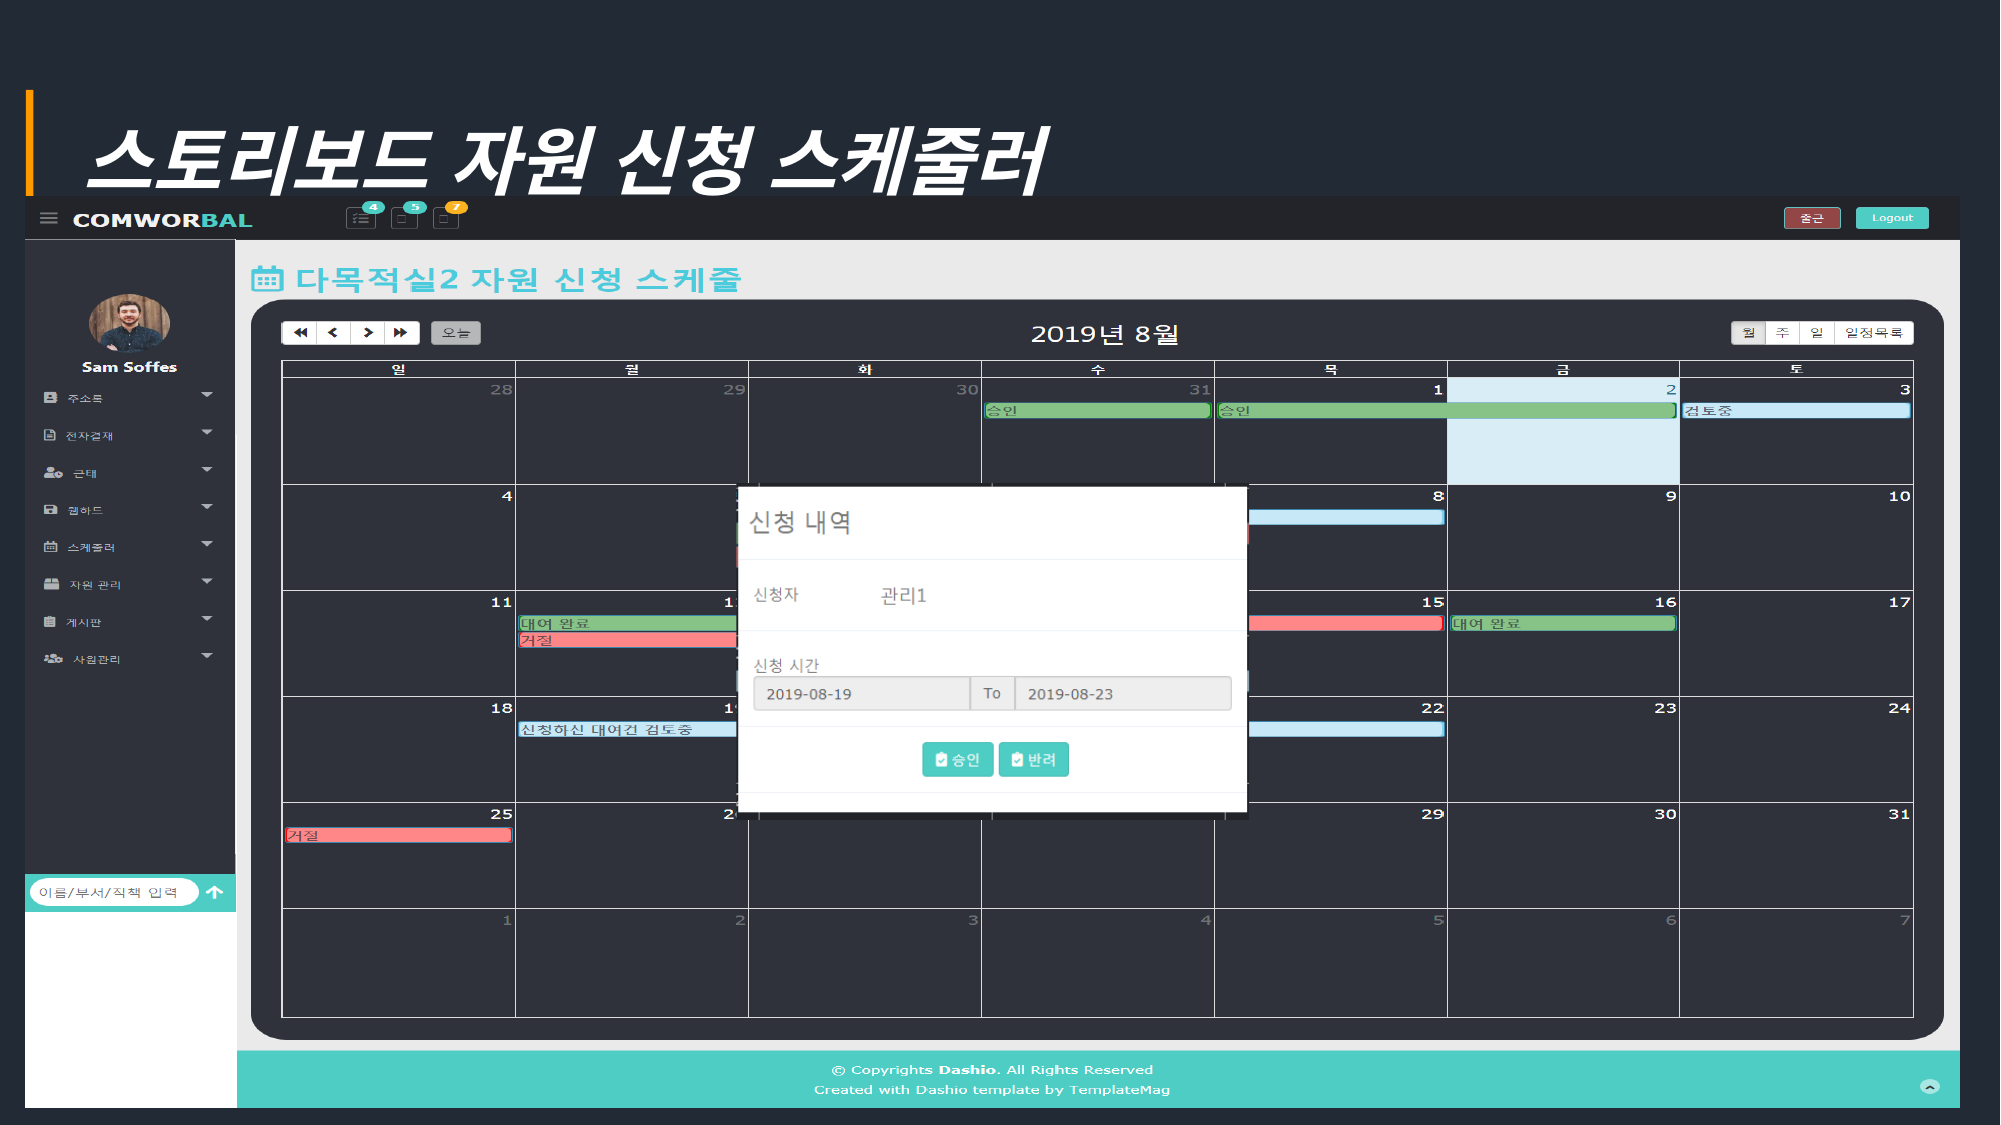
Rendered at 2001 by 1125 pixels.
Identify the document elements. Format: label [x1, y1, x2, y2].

picture [25, 195, 1960, 1108]
text_box [25, 62, 1336, 195]
